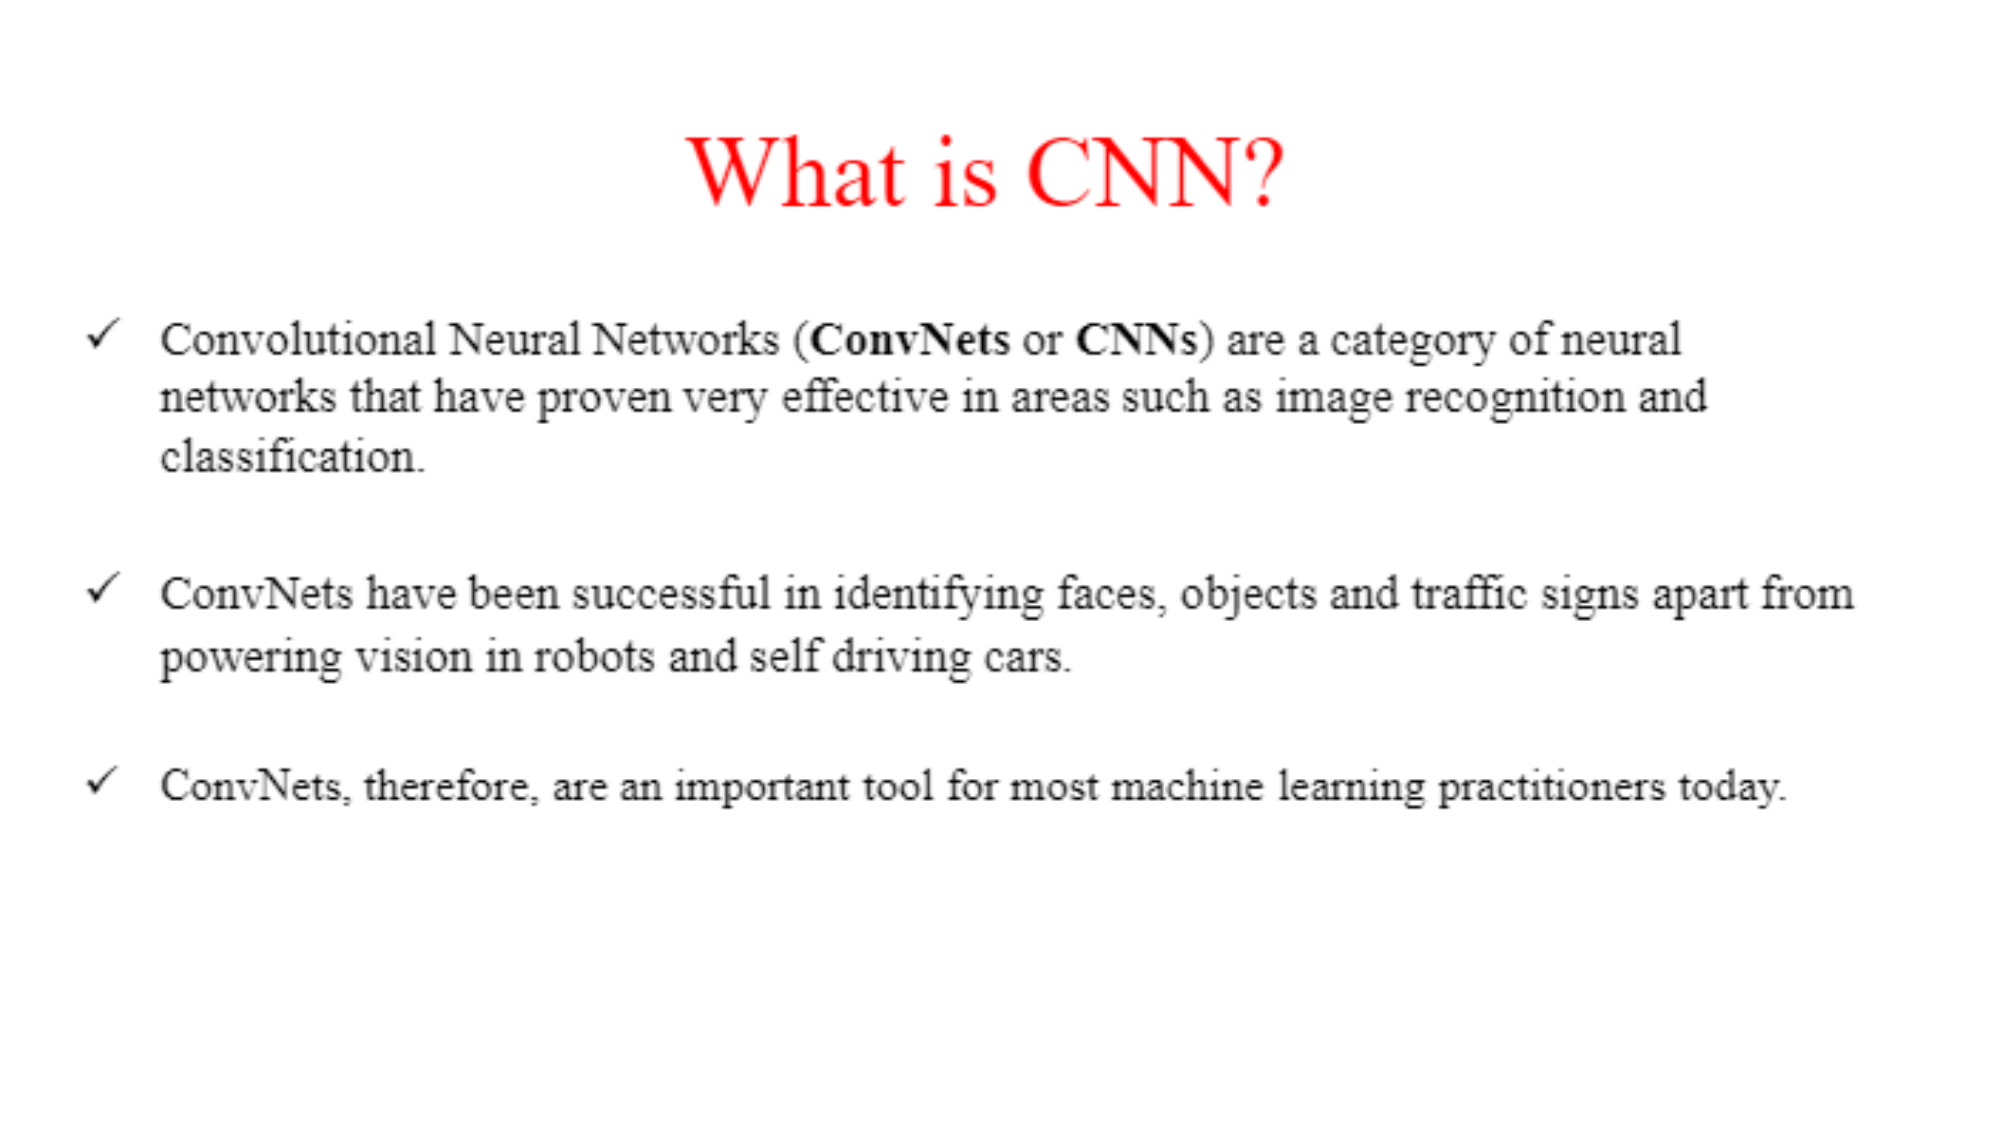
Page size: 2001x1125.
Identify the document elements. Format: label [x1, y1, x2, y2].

picture [35, 90, 1891, 858]
